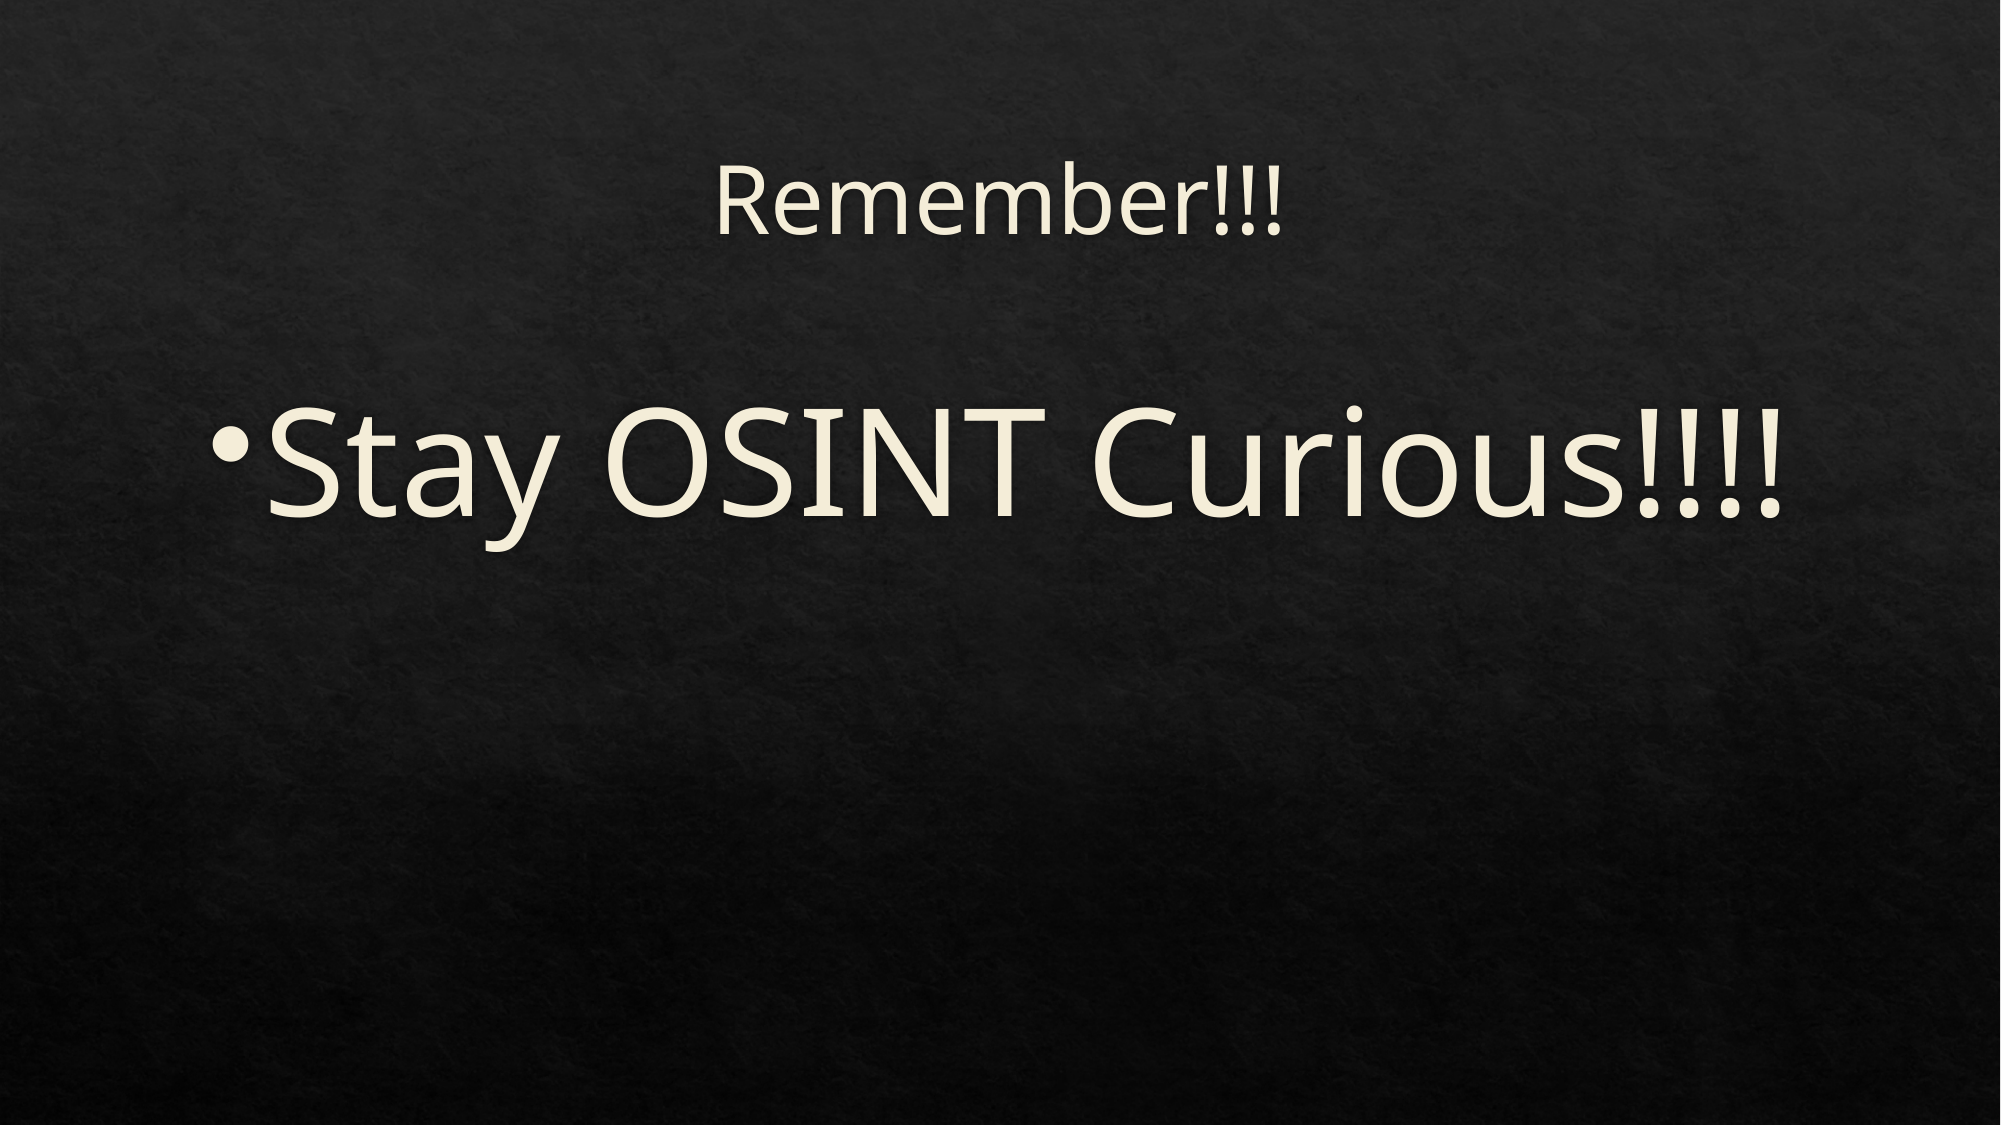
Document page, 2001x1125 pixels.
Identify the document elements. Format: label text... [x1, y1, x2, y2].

title Remember!!! [149, 99, 1849, 307]
list Stay OSINT Curious!!!! [149, 340, 1849, 950]
